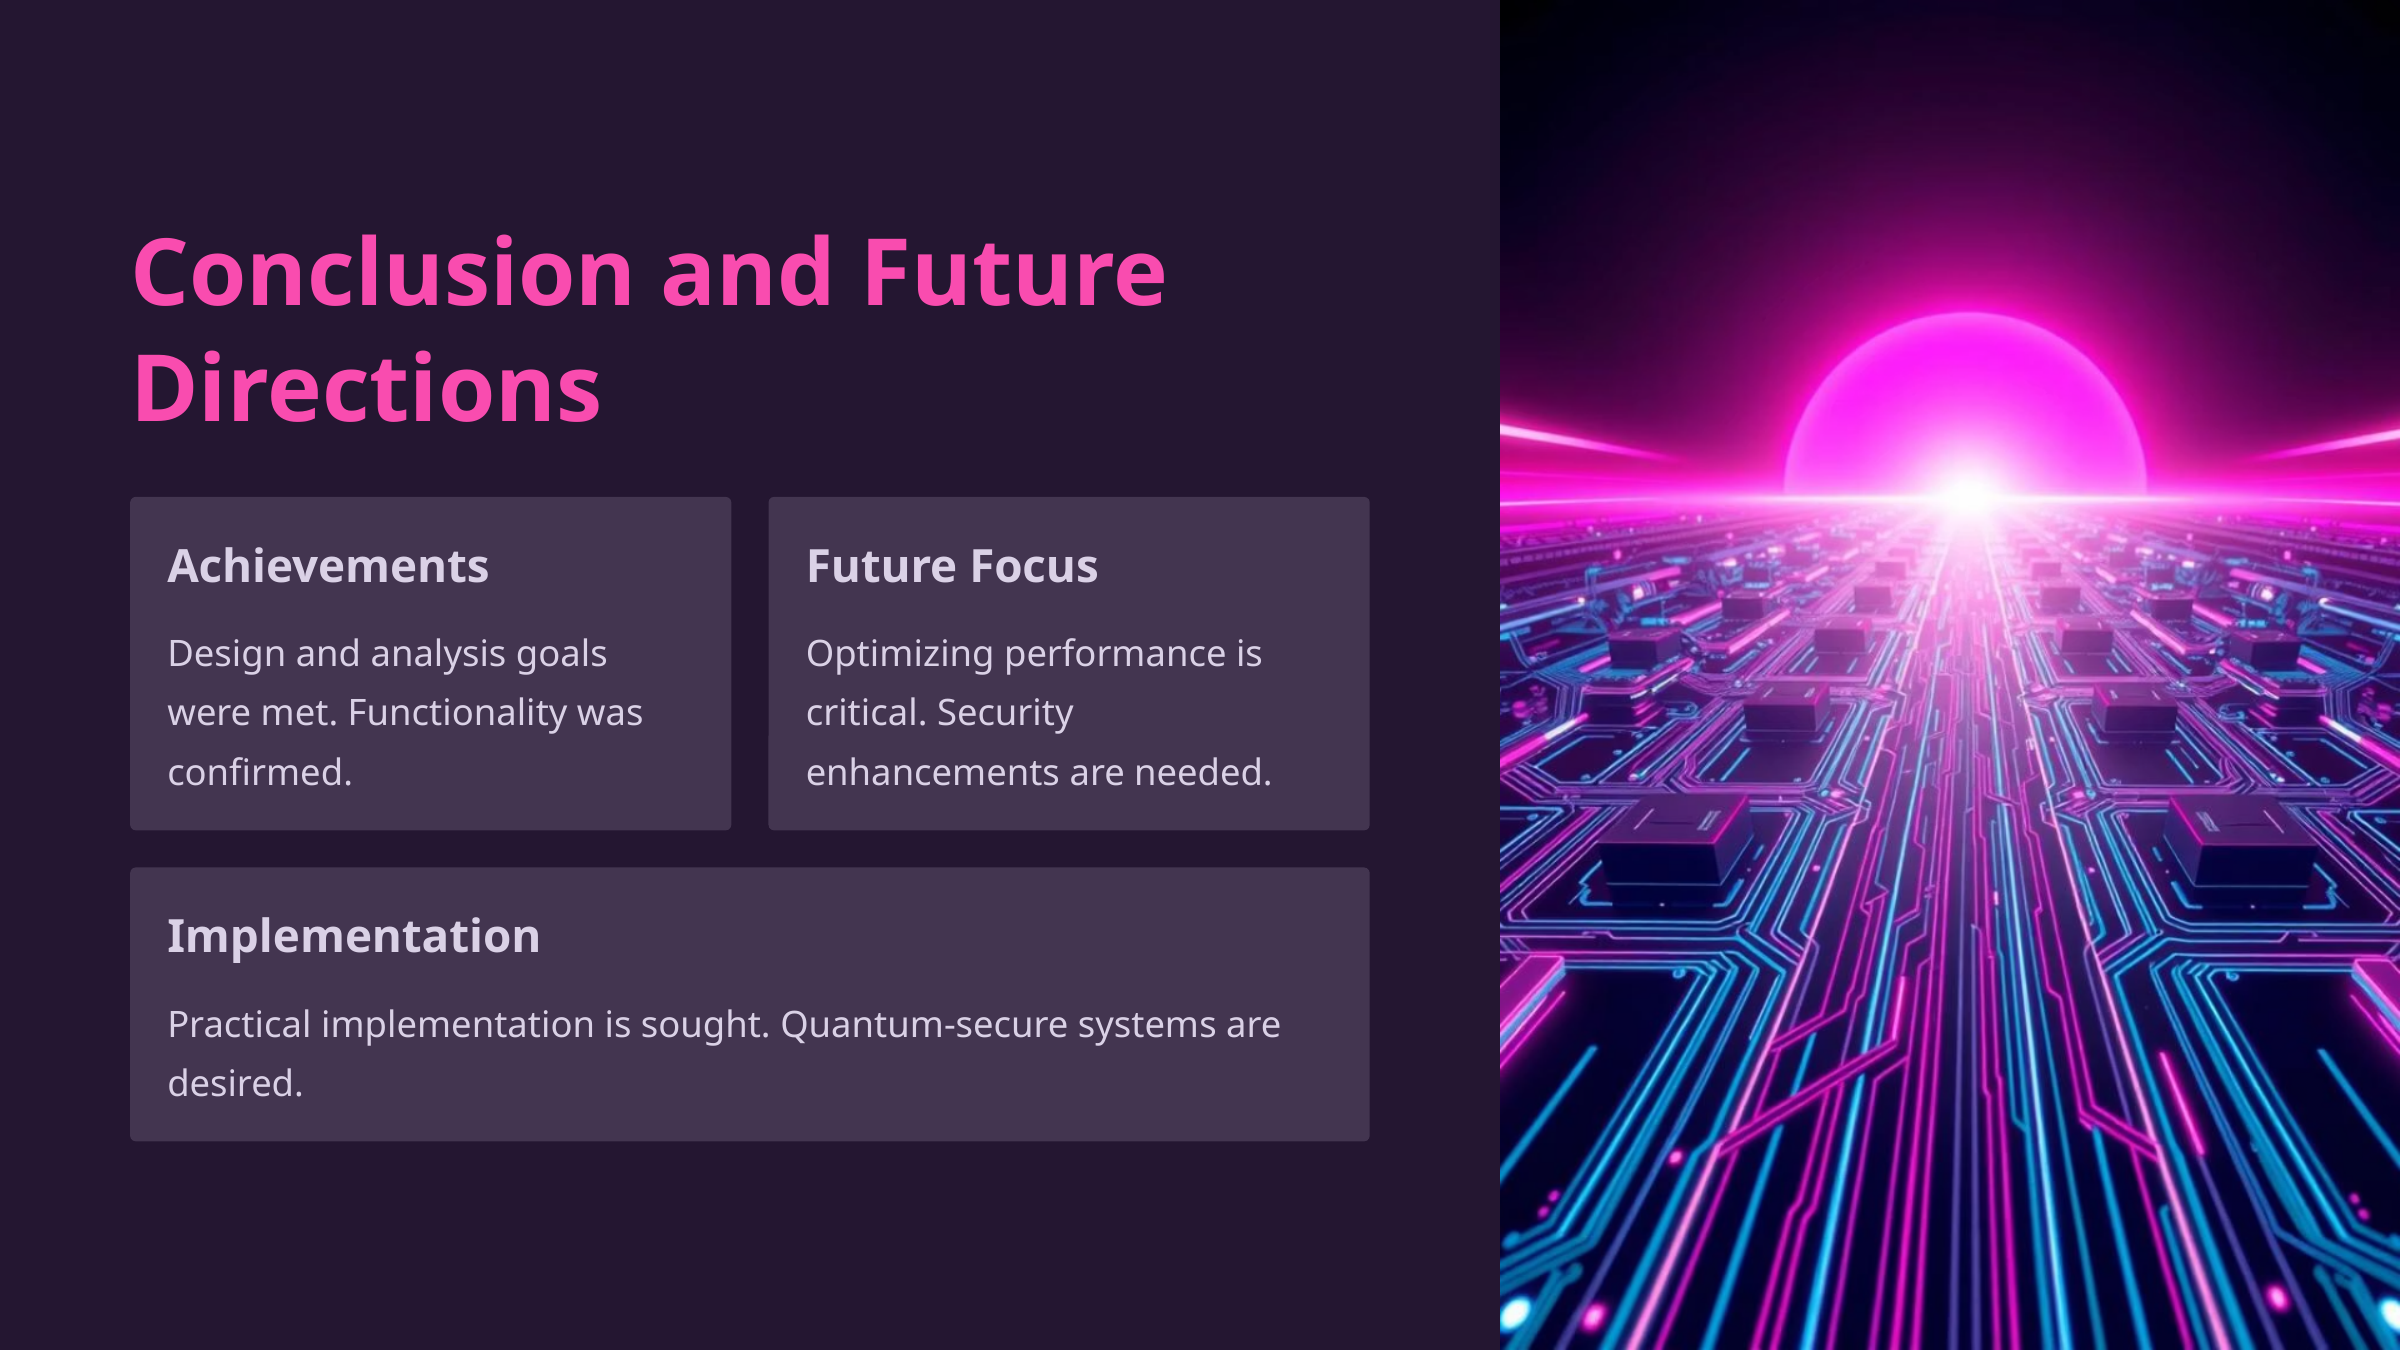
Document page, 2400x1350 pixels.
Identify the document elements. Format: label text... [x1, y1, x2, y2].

text_box Optimizing performance is critical. Security enhancements are needed. [805, 614, 1333, 793]
text_box Implementation [167, 904, 633, 963]
text_box Design and analysis goals were met. Functionality was confirmed. [167, 614, 695, 793]
text_box [130, 867, 1370, 1142]
text_box Future Focus [805, 534, 1271, 593]
text_box Practical implementation is sought. Quantum-secure systems are desired. [167, 985, 1333, 1105]
text_box [130, 496, 732, 831]
text_box [768, 496, 1370, 831]
picture [1499, 0, 2400, 1350]
text_box Conclusion and Future Directions [130, 208, 1370, 441]
text_box Achievements [167, 534, 633, 593]
